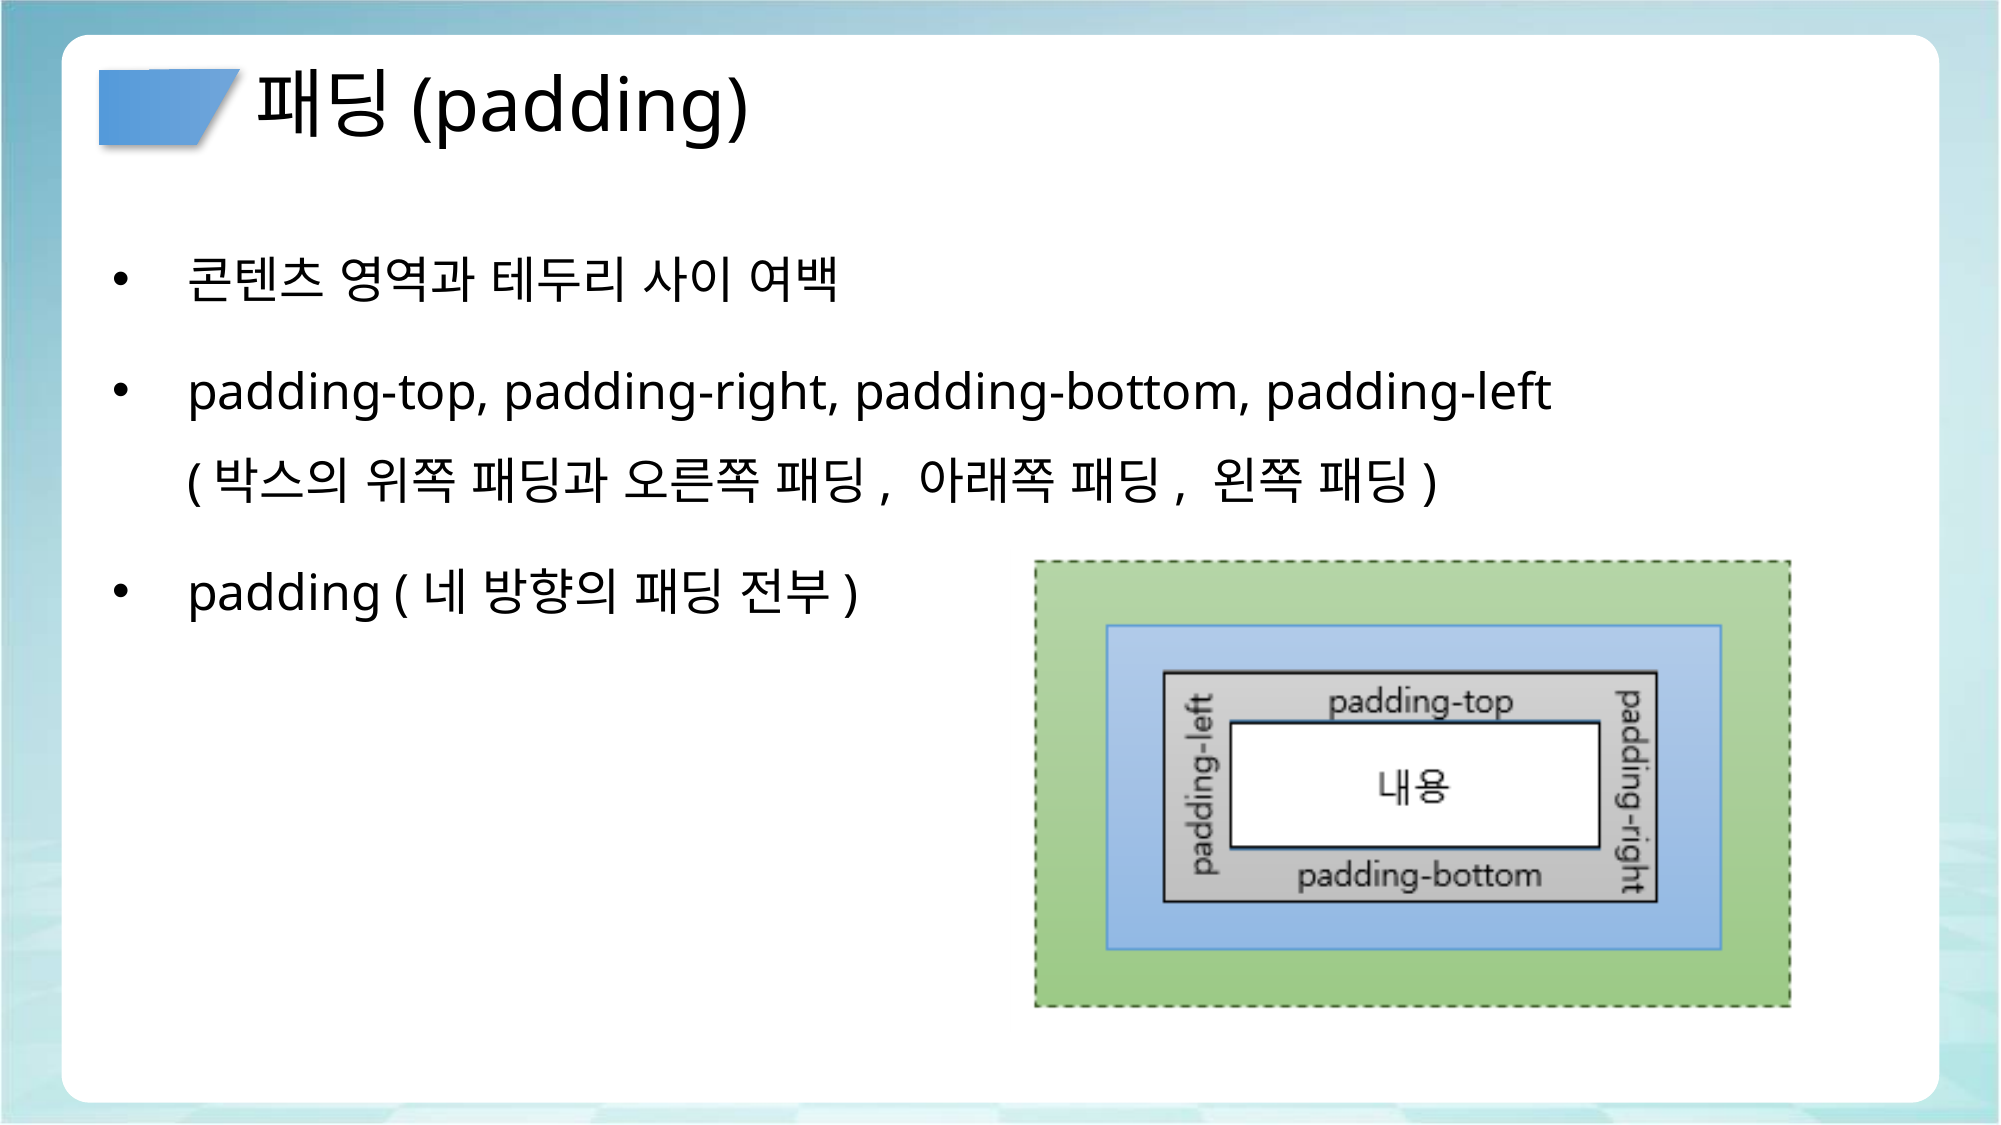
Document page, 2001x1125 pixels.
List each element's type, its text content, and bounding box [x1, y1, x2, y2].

title 패딩(padding) [240, 49, 1809, 165]
picture [0, 0, 2001, 1125]
text_box 콘텐츠 영역과 테두리 사이 여백 padding-top, padding-right, padding-bottom, padding-left (박스의 위쪽 패딩과 오른쪽 패딩, 아래쪽 패딩, 왼쪽 패딩) padding (네 방향의 패딩 전부) [97, 211, 1921, 931]
